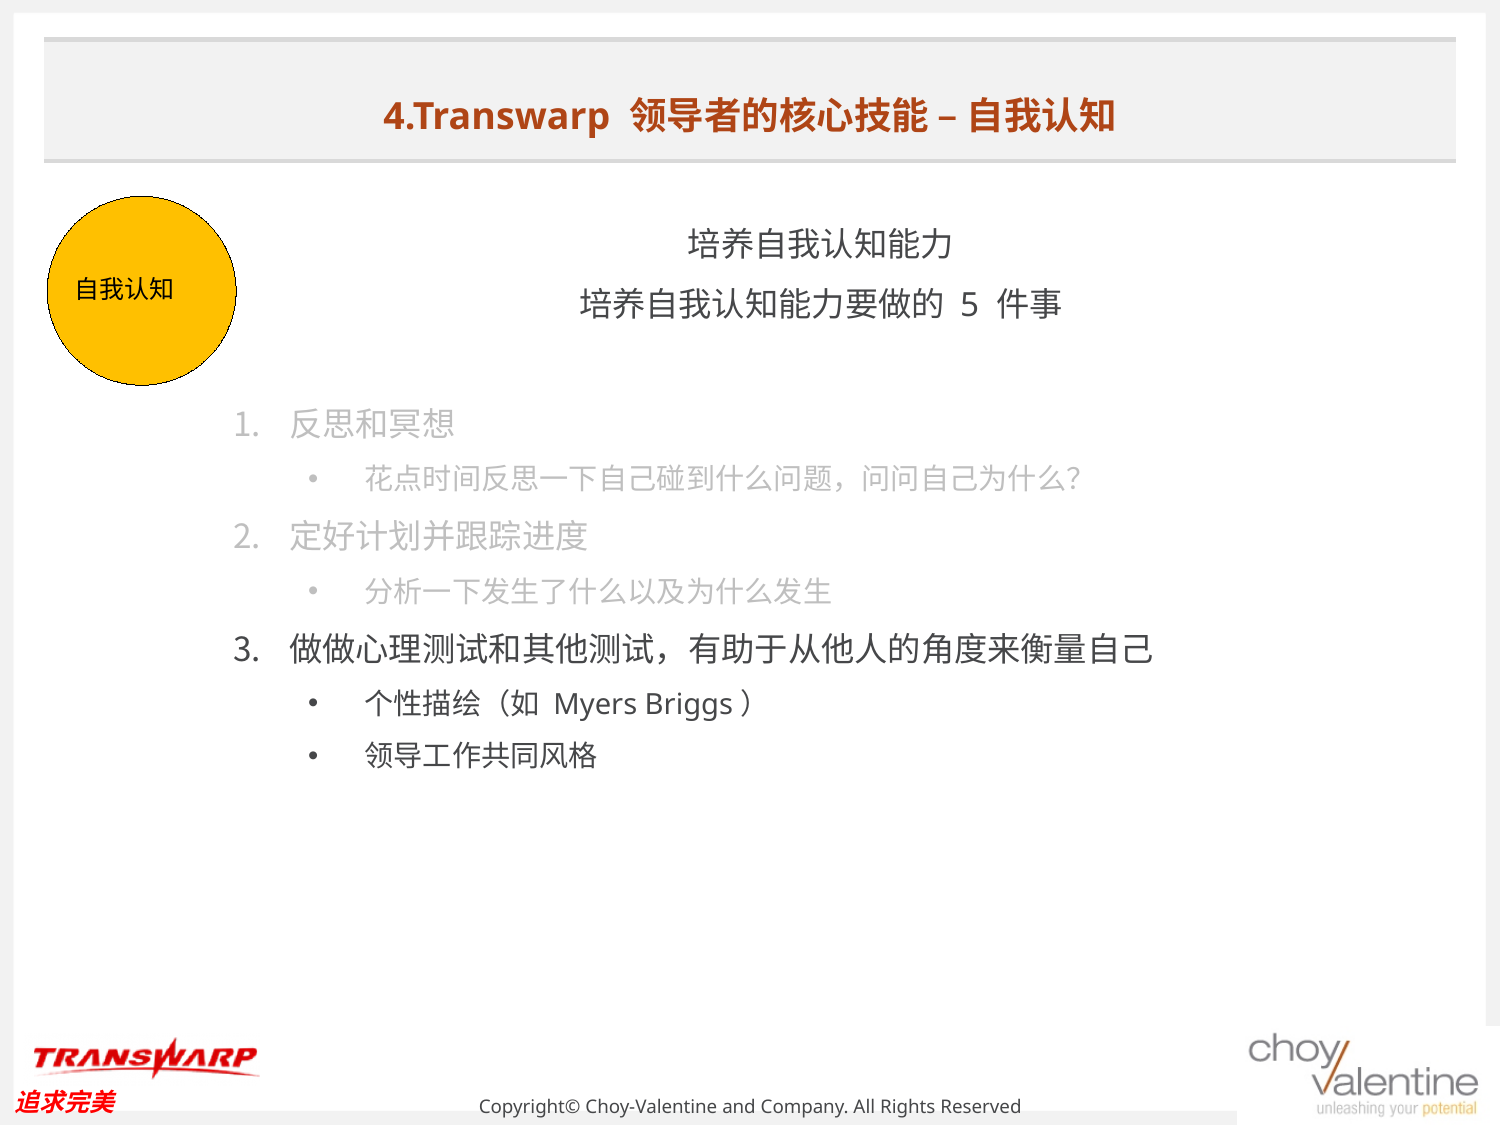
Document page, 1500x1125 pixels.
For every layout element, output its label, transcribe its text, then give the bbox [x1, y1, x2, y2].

title 4.Transwarp 领导者的核心技能 – 自我认知 [49, 44, 1451, 163]
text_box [23, 195, 260, 386]
picture [0, 0, 1500, 1125]
text_box 培养自我认知能力 培养自我认知能力要做的 5 件事 反思和冥想 花点时间反思一下自己碰到什么问题，问问自己为什么？ 定好计划并跟踪进度 分析一下发生了什么以及为什么发生 做做心理测试和其他测试，有助于从他人的角度来衡量自己 个性描绘（如 Myers Briggs） 领导工作共同风格 [218, 196, 1424, 781]
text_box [0, 1033, 331, 1125]
